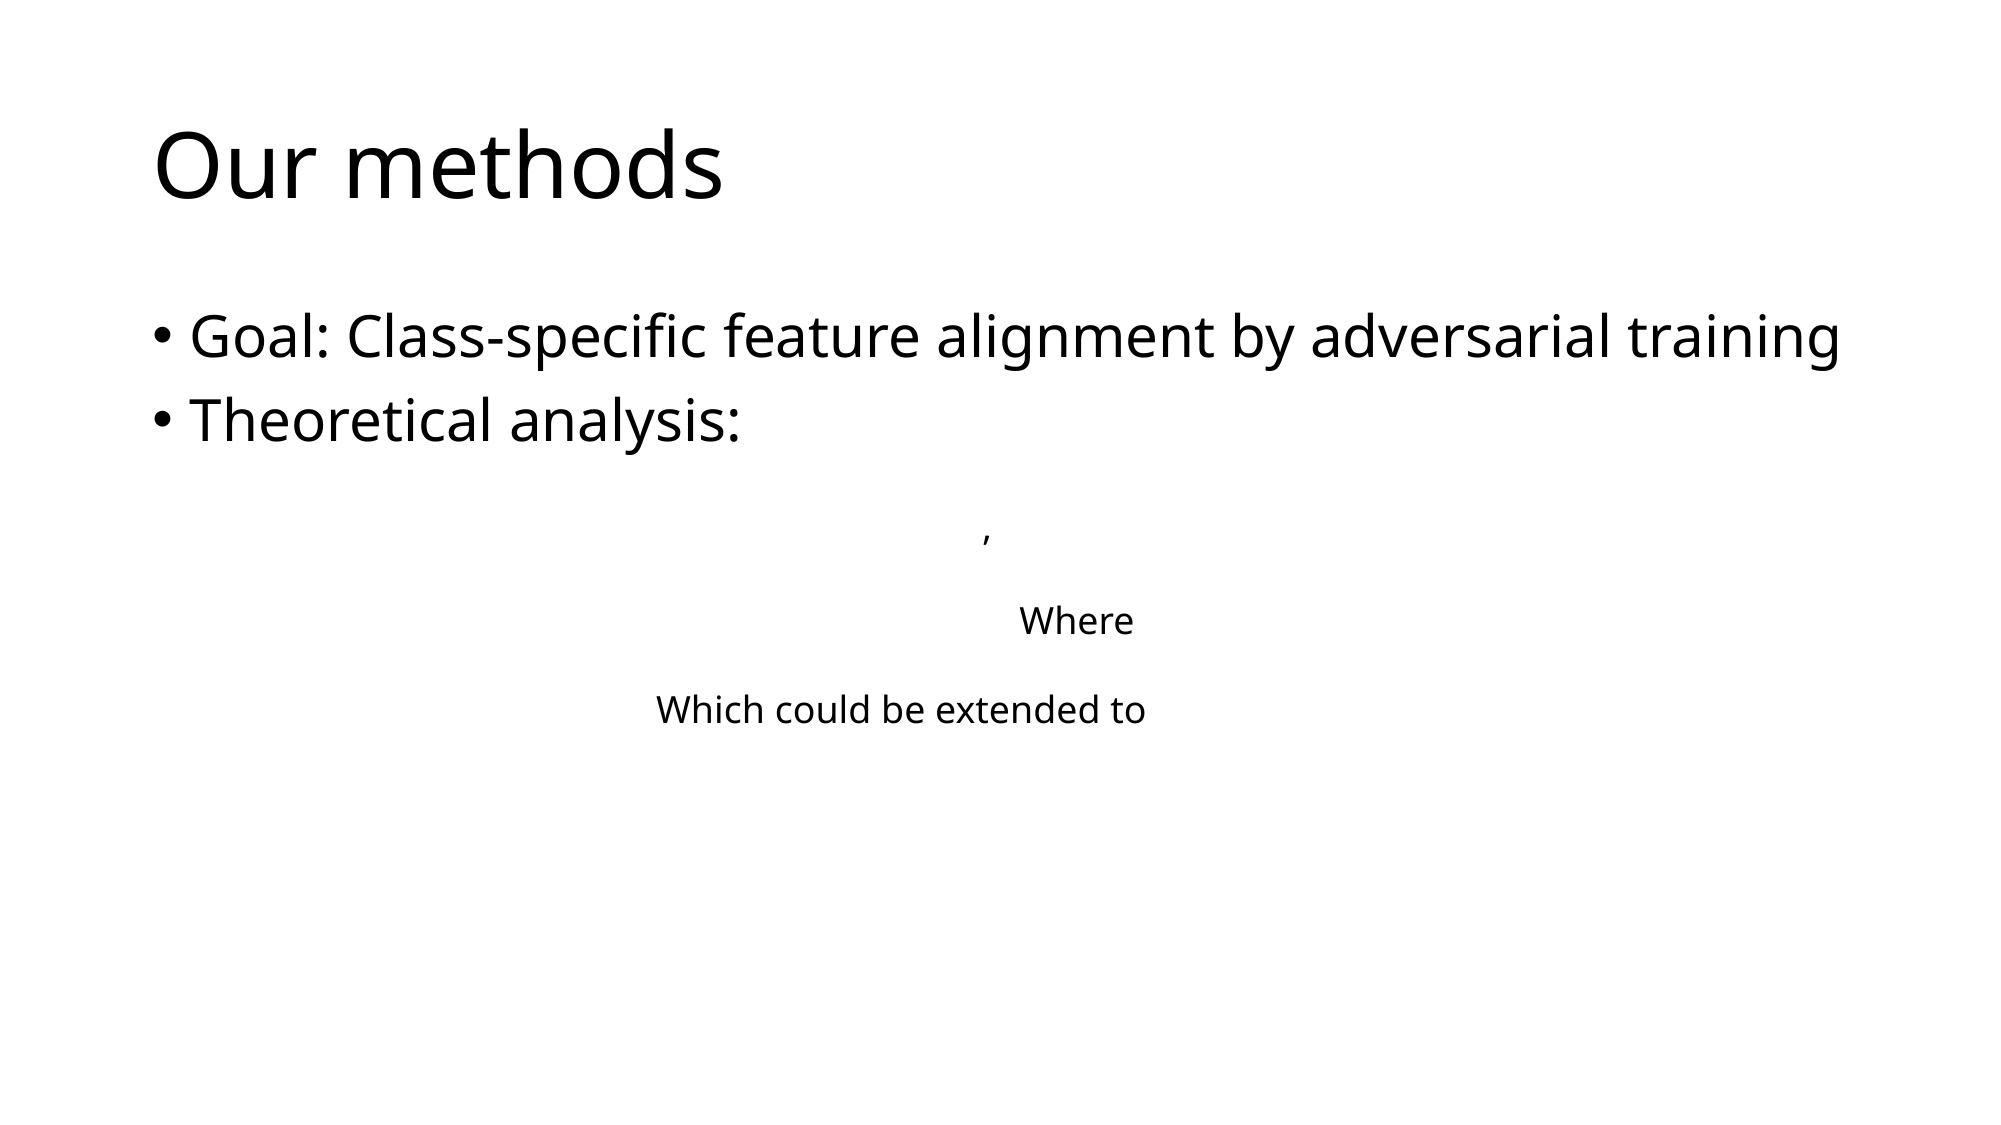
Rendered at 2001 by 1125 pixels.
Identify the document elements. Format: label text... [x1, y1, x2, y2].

title Our methods [137, 59, 1863, 278]
list Goal: Class-specific feature alignment by adversarial training Theoretical analysis: [137, 299, 1863, 482]
